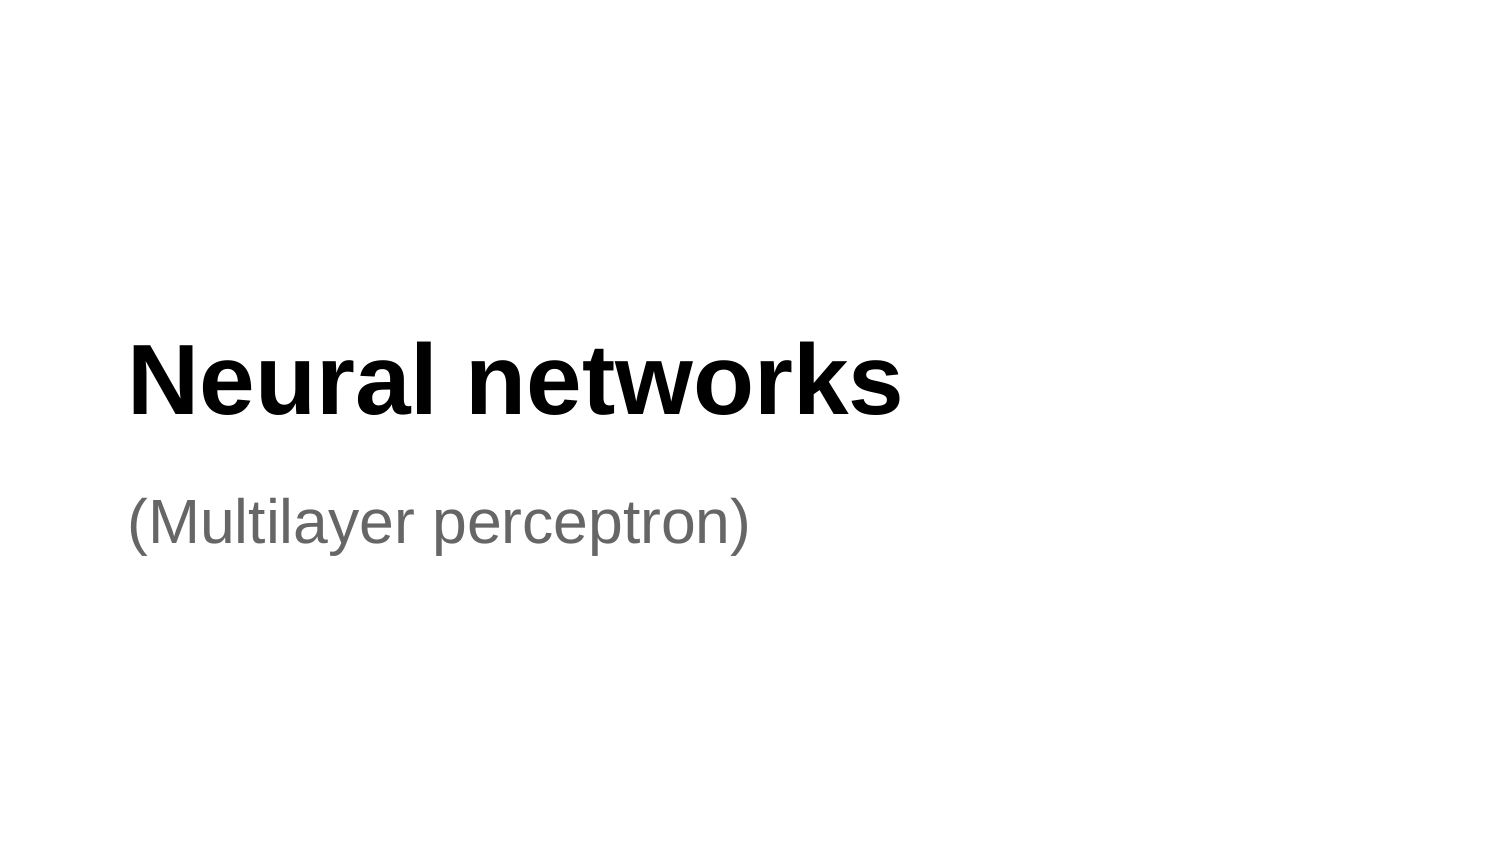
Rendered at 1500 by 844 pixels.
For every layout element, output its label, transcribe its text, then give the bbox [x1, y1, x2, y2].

subtitle (Multilayer perceptron) [112, 465, 1388, 595]
title Neural networks [112, 259, 1388, 450]
